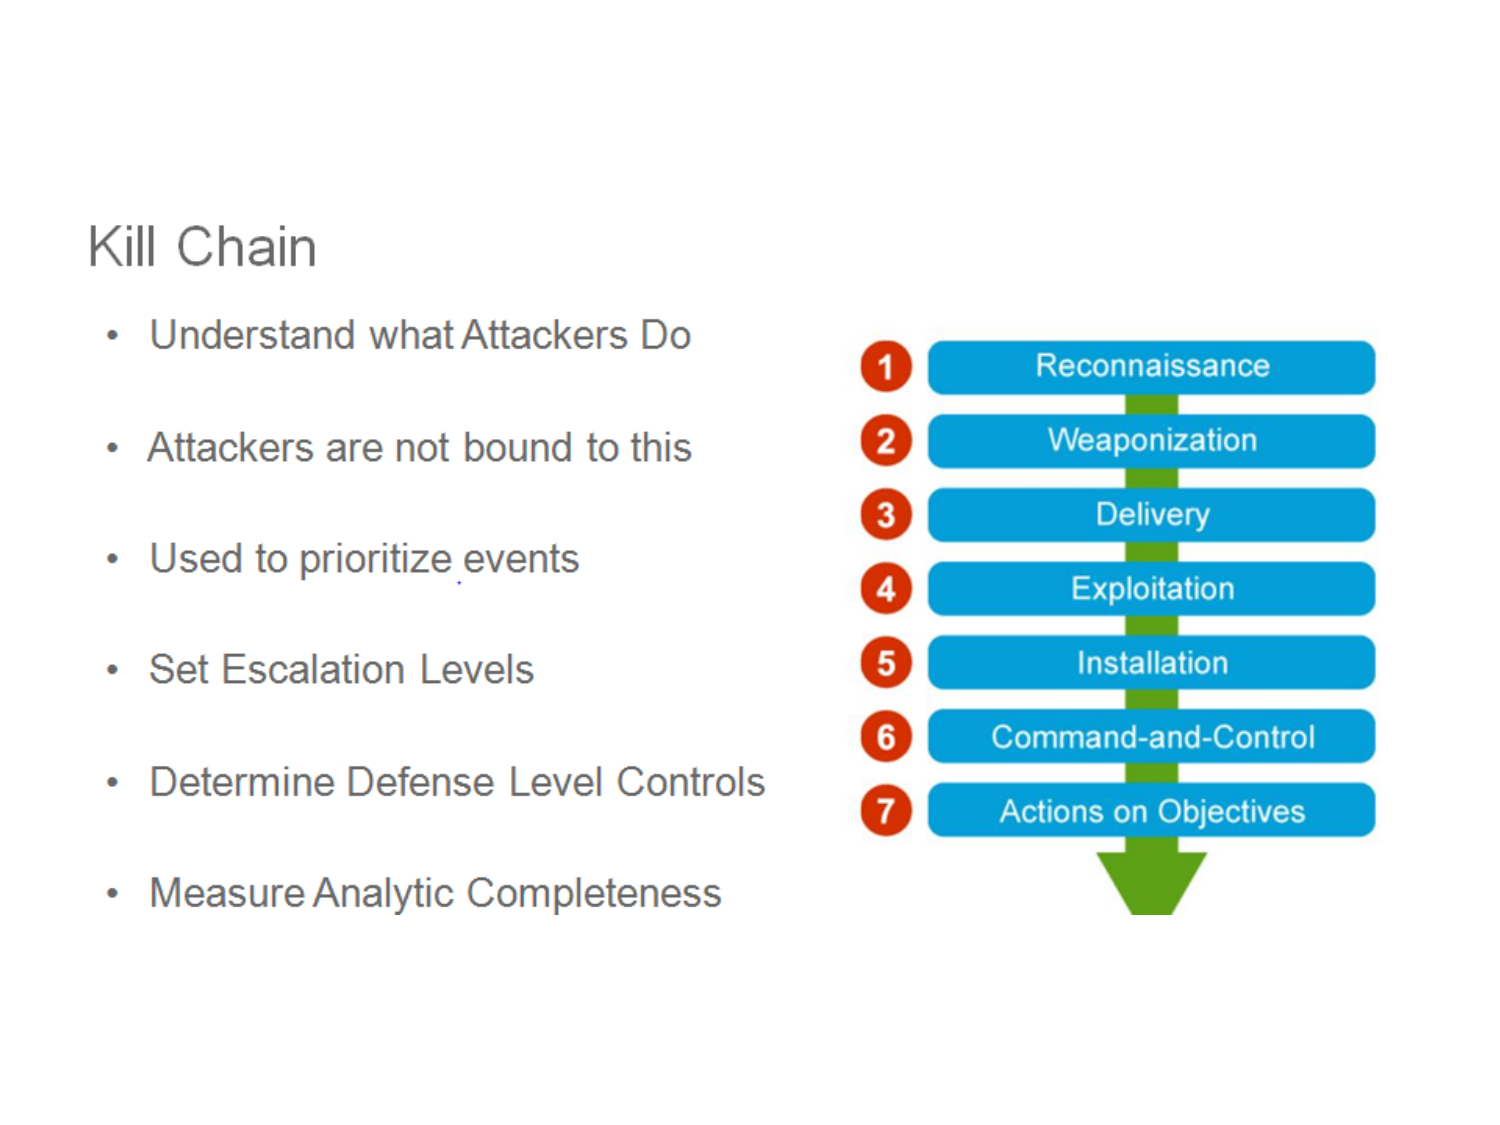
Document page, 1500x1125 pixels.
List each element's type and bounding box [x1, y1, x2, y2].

picture [84, 209, 1415, 916]
